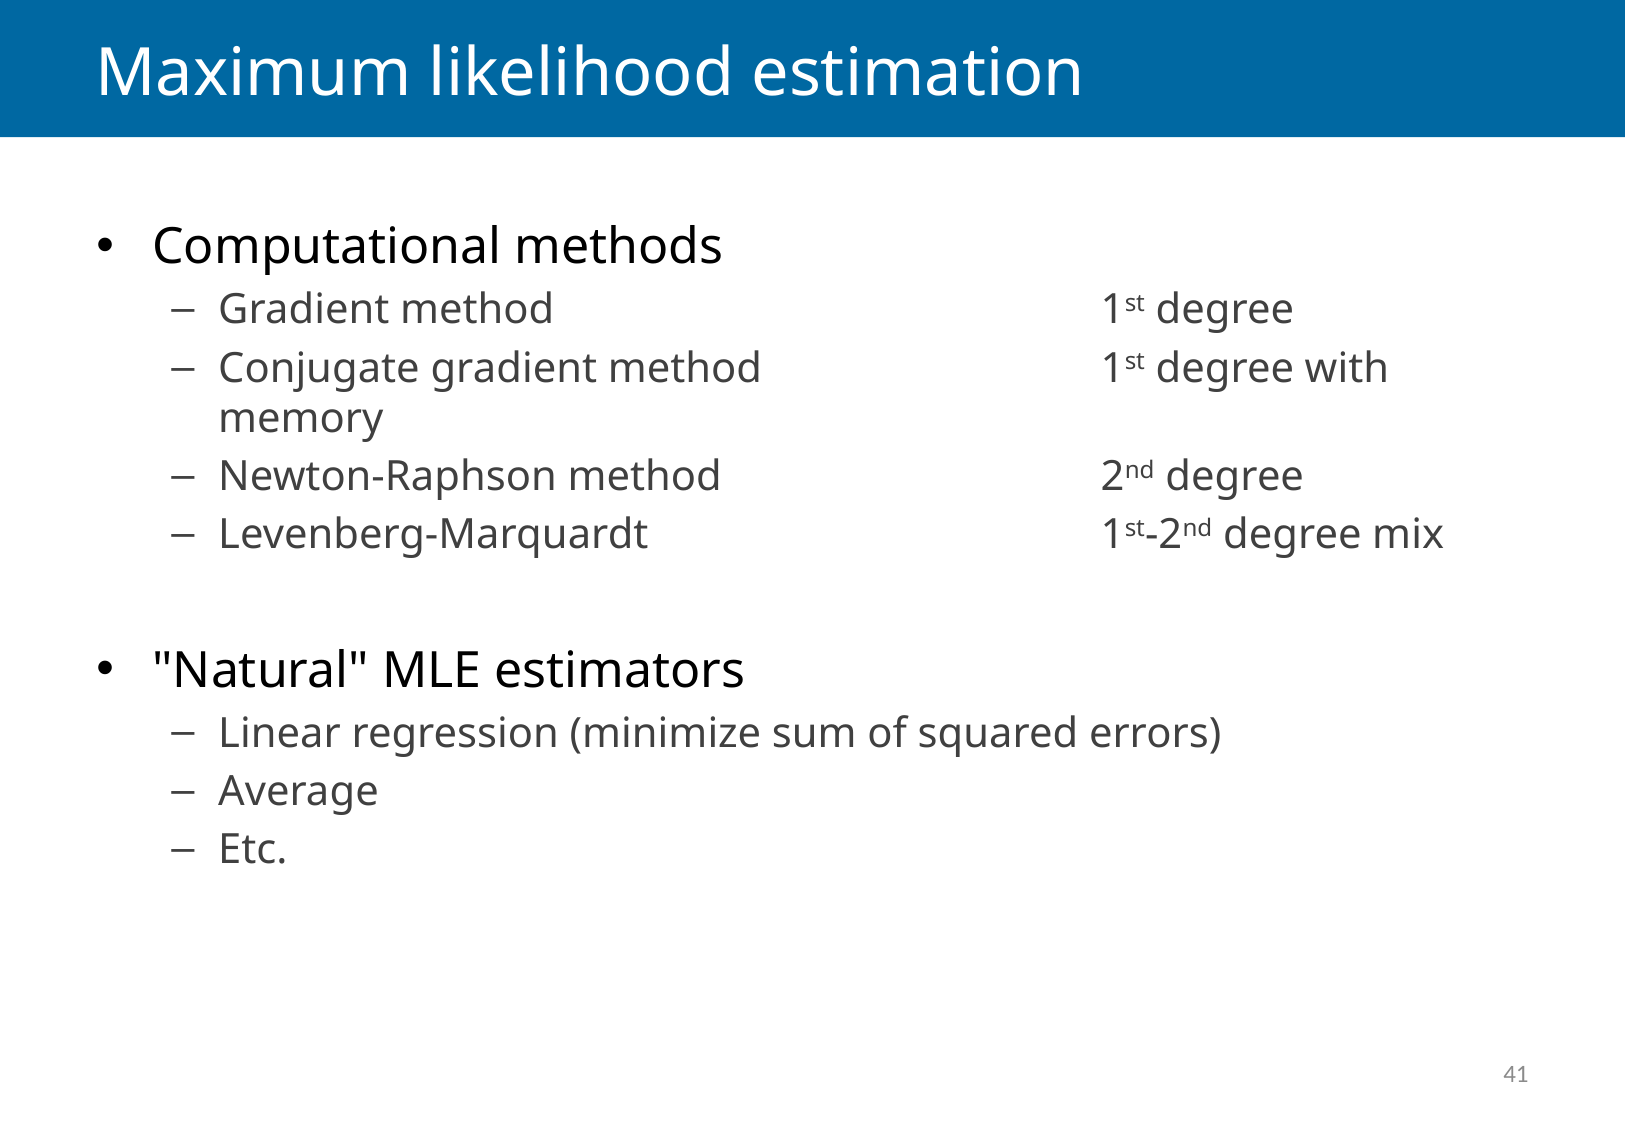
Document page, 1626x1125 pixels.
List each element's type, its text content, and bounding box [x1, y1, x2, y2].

title Maximum likelihood estimation [80, 0, 1543, 138]
slide_number 41 [1164, 1042, 1544, 1103]
list Computational methods Gradient method 1st degree Conjugate gradient method 1st degree with memory Newton-Raphson method 2nd degree Levenberg-Marquardt 1st-2nd degree mix "Natural" MLE estimators Linear regression (minimize sum of squared errors) Average Etc. [81, 160, 1544, 1005]
